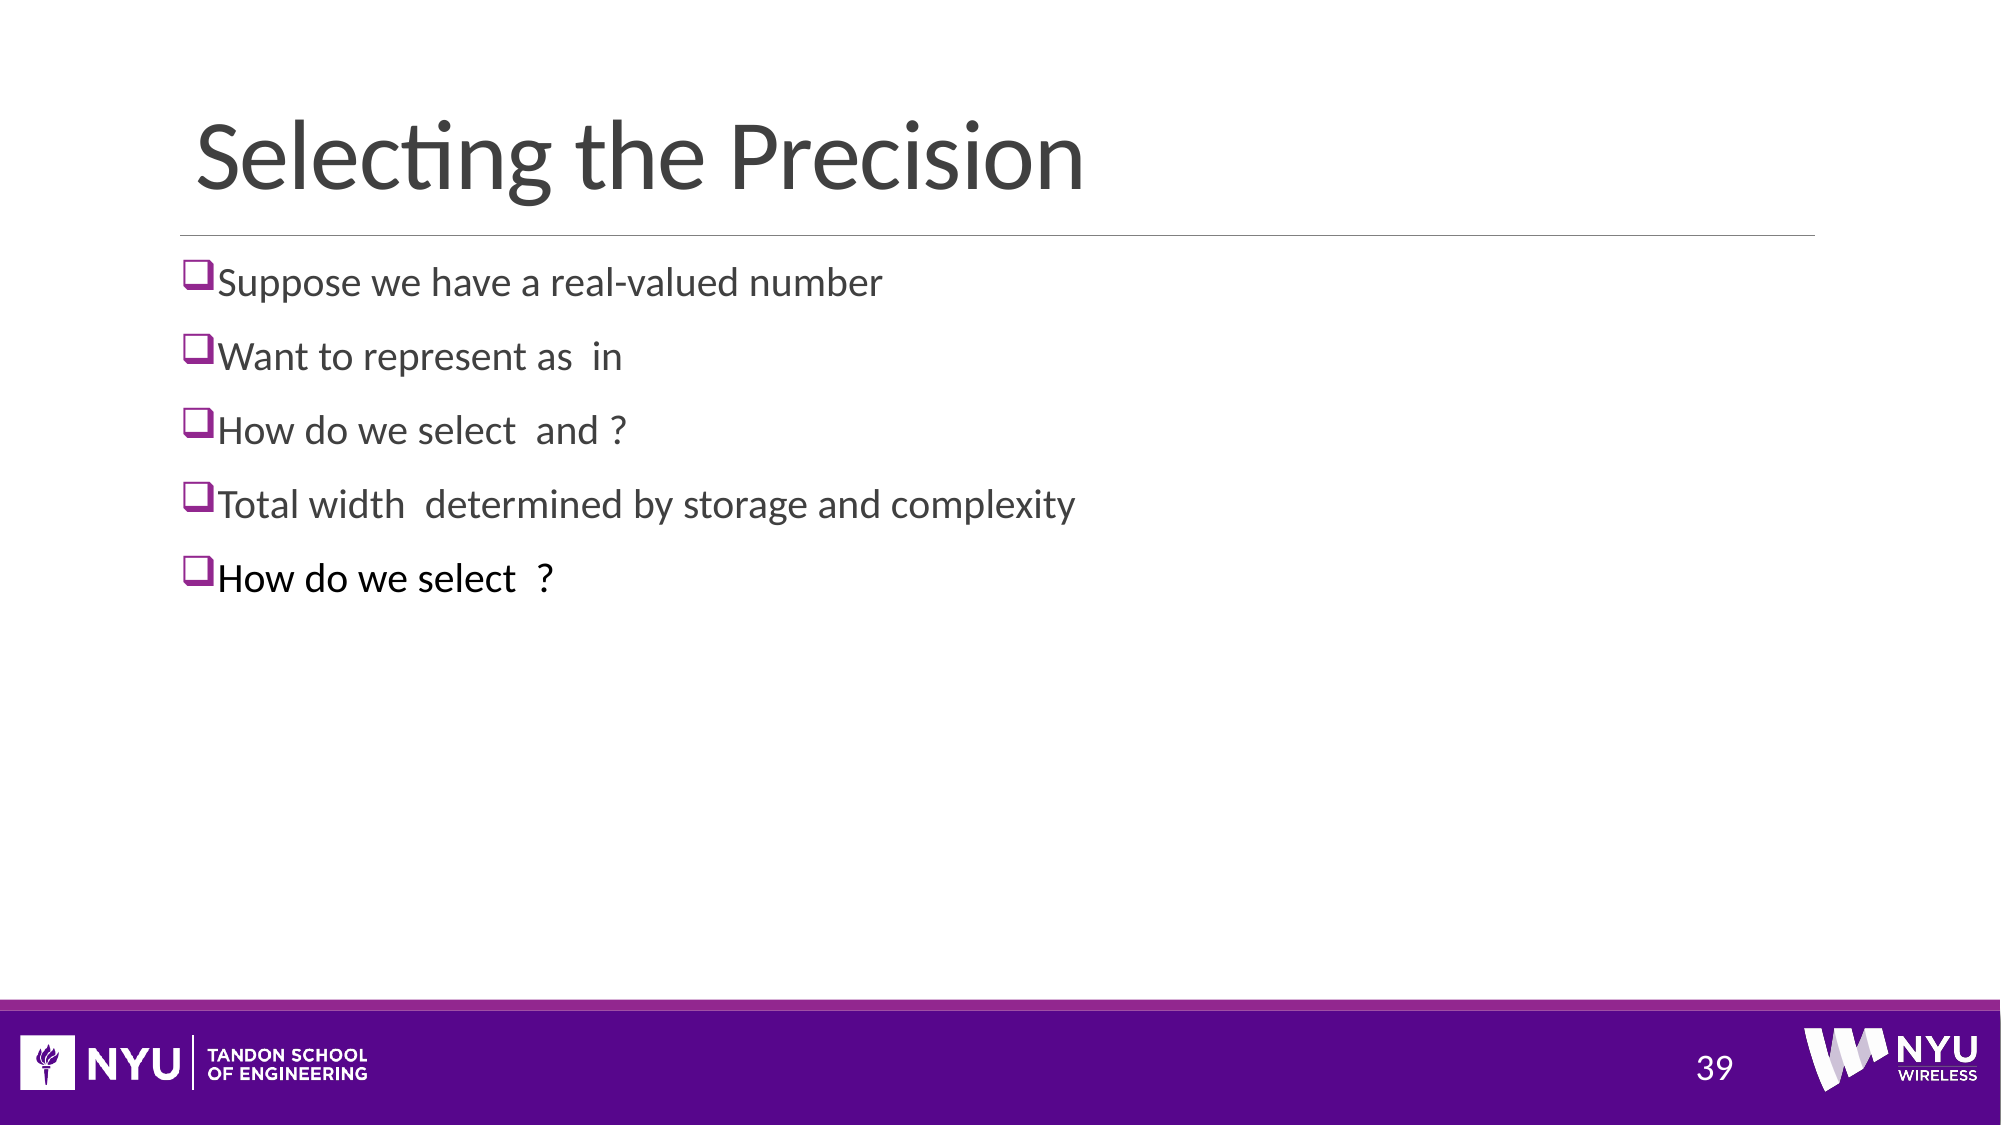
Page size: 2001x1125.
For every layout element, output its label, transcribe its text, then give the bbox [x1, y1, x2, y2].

slide_number 39 [1533, 1035, 1749, 1096]
title Selecting the Precision [180, 47, 1830, 218]
